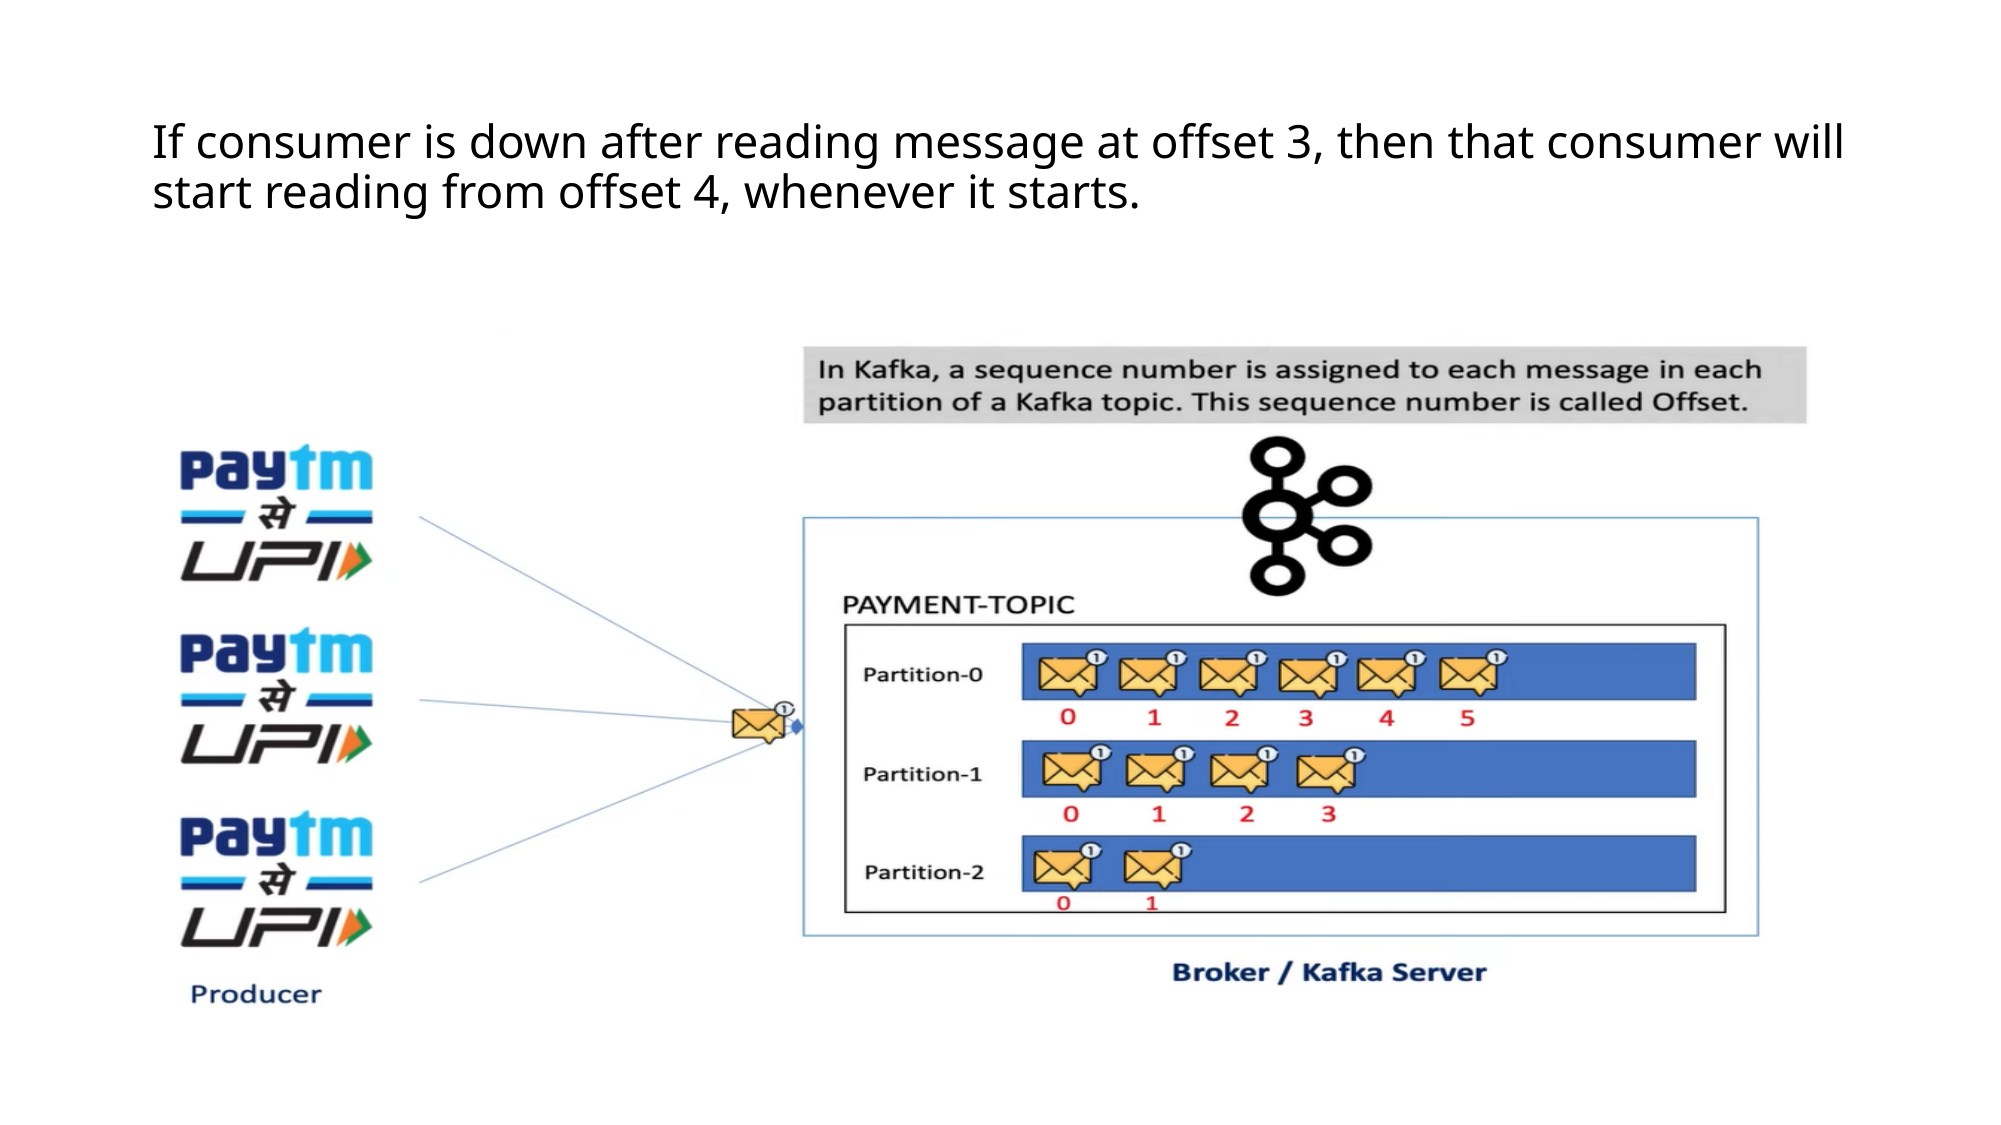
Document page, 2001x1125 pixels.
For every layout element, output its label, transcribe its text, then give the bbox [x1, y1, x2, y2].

title If consumer is down after reading message at offset 3, then that consumer will start reading from offset 4, whenever it starts. [137, 59, 1863, 278]
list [151, 328, 1831, 1042]
